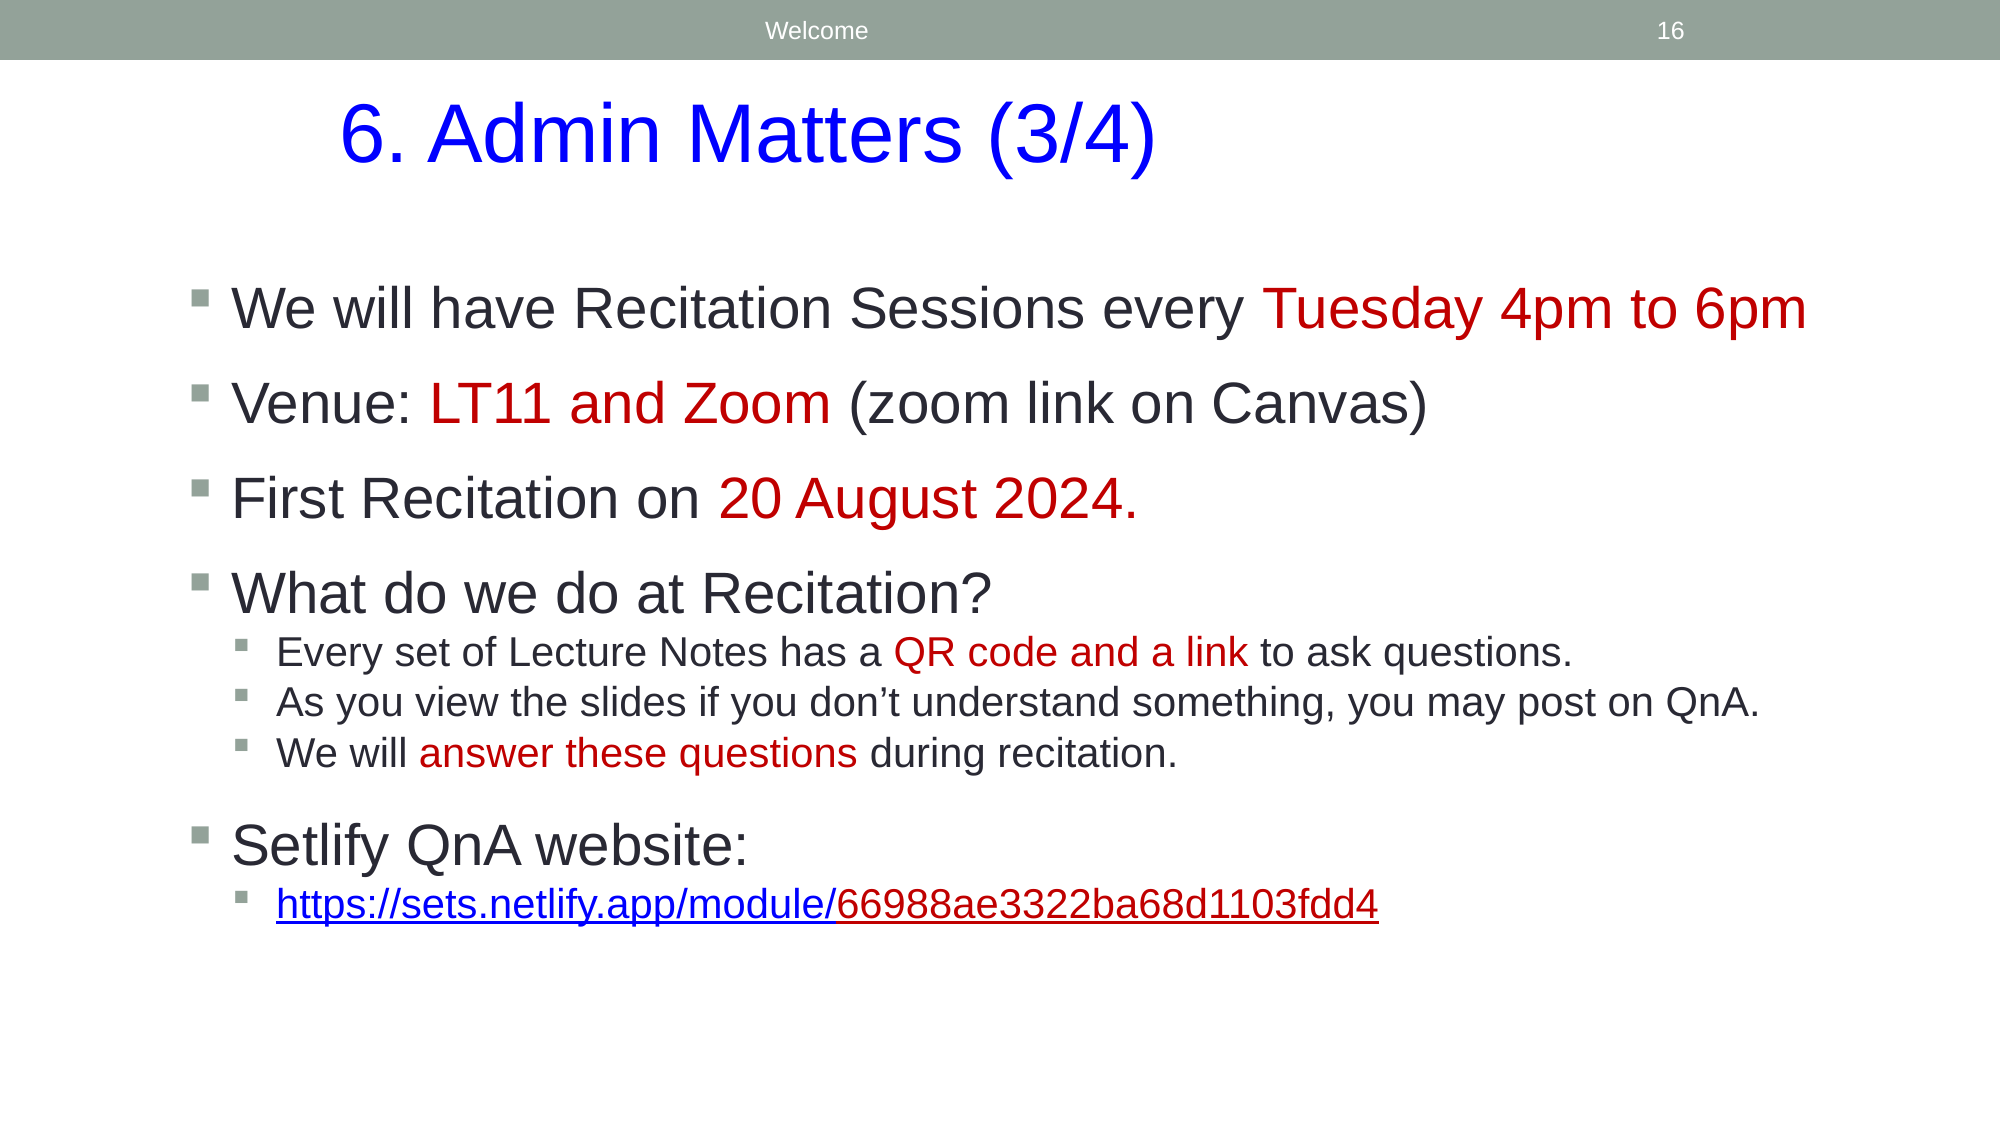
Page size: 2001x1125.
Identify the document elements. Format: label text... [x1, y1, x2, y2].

text_box 6. Admin Matters (3/4) [324, 72, 1675, 187]
slide_number 16 [1521, 3, 1700, 57]
footer Welcome [750, 3, 1521, 57]
text_box We will have Recitation Sessions every Tuesday 4pm to 6pm Venue: LT11 and Zoom (zoom link on Canvas) First Recitation on 20 August 2024. What do we do at Recitation? Every set of Lecture Notes has a QR code and a link to ask questions. As you view the slides if you don’t understand something, you may post on QnA. We will answer these questions during recitation. Setlify QnA website: https://sets.netlify.app/module/66988ae3322ba68d1103fdd4 [171, 263, 1875, 1125]
